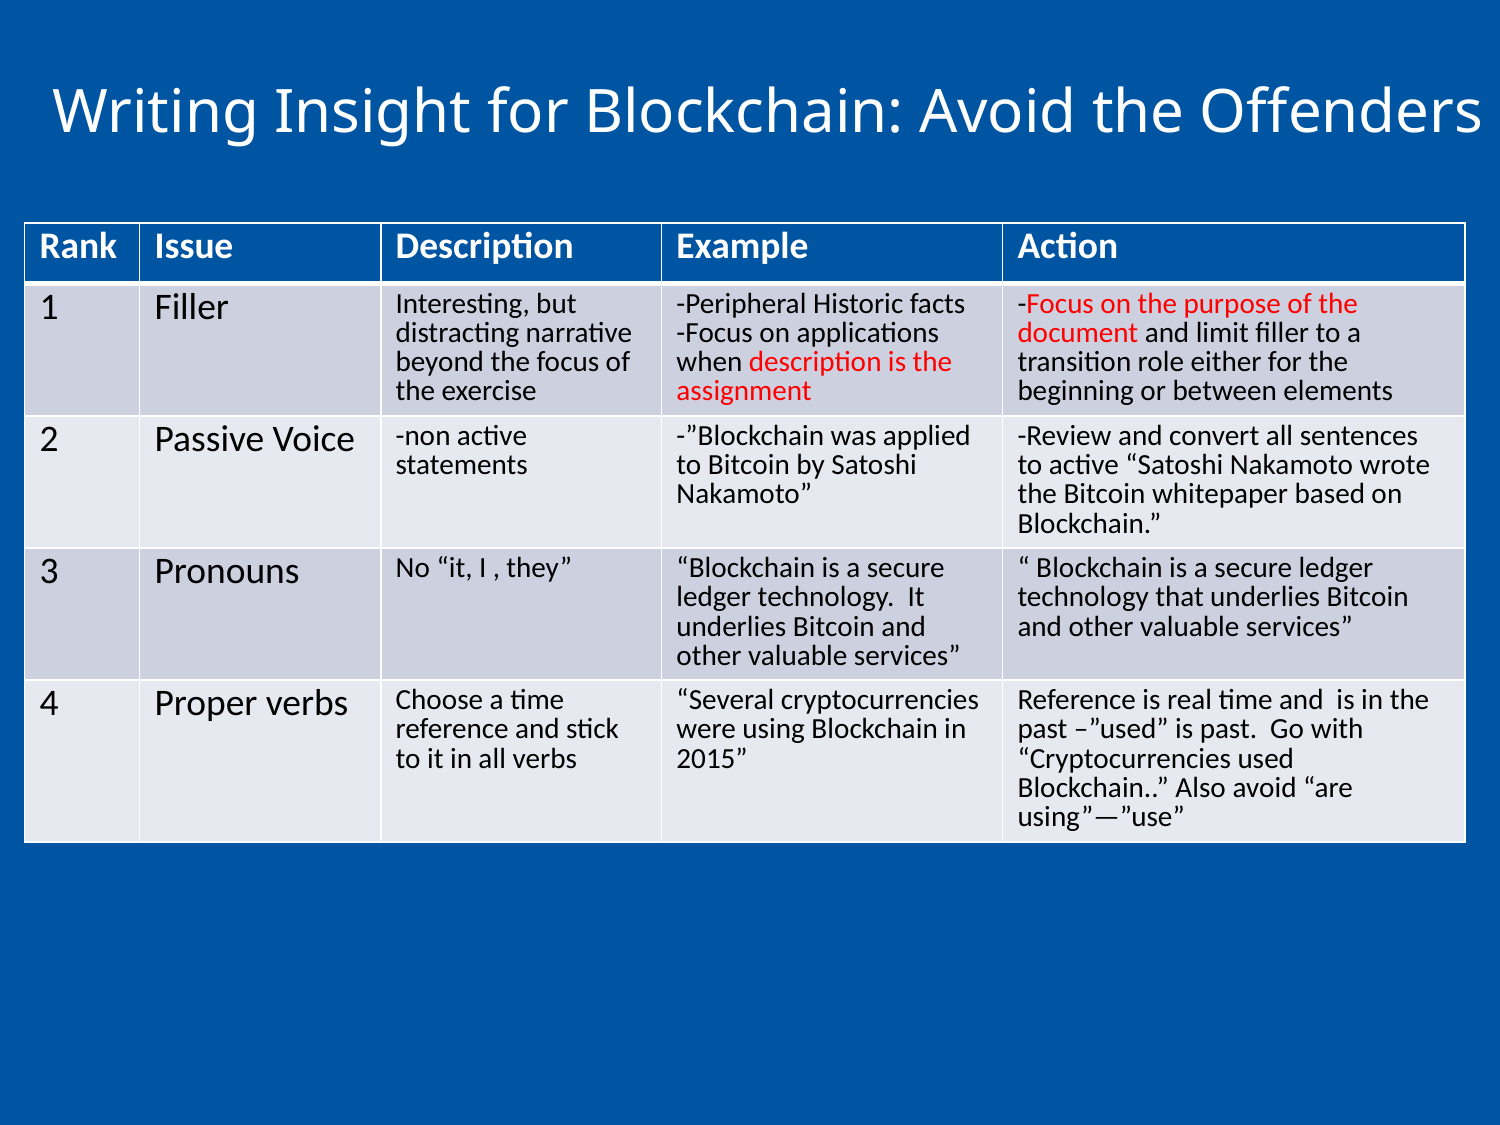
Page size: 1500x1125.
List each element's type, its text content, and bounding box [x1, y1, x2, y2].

table_cell “Blockchain is a secure ledger technology. It underlies Bitcoin and other valuable services” [662, 549, 1002, 679]
table_header Description [382, 224, 661, 281]
table_cell No “it, I , they” [382, 549, 661, 679]
table_cell “ Blockchain is a secure ledger technology that underlies Bitcoin and other valuable services” [1003, 549, 1464, 679]
table_cell 1 [25, 286, 139, 415]
table_cell -Focus on the purpose of the document and limit filler to a transition role either for the beginning or between elements [1003, 286, 1464, 415]
title Writing Insight for Blockchain: Avoid the Offenders [36, 40, 1500, 187]
table_cell 4 [25, 681, 139, 841]
table_cell -non active statements [382, 417, 661, 547]
table_cell -Review and convert all sentences to active “Satoshi Nakamoto wrote the Bitcoin whitepaper based on Blockchain.” [1003, 417, 1464, 547]
table_cell Reference is real time and is in the past –”used” is past. Go with “Cryptocurrencies used Blockchain..” Also avoid “are using”—”use” [1003, 681, 1464, 841]
table_cell -”Blockchain was applied to Bitcoin by Satoshi Nakamoto” [662, 417, 1002, 547]
table_cell Interesting, but distracting narrative beyond the focus of the exercise [382, 286, 661, 415]
table_cell Passive Voice [140, 417, 380, 547]
table_cell “Several cryptocurrencies were using Blockchain in 2015” [662, 681, 1002, 841]
table_cell Filler [140, 286, 380, 415]
table_header Issue [140, 224, 380, 281]
table_header Rank [25, 224, 139, 281]
table_cell Pronouns [140, 549, 380, 679]
table_cell Proper verbs [140, 681, 380, 841]
table_cell -Peripheral Historic facts -Focus on applications when description is the assignment [662, 286, 1002, 415]
table_cell 3 [25, 549, 139, 679]
table_header Example [662, 224, 1002, 281]
table_cell Choose a time reference and stick to it in all verbs [382, 681, 661, 841]
table_header Action [1003, 224, 1464, 281]
table_cell 2 [25, 417, 139, 547]
